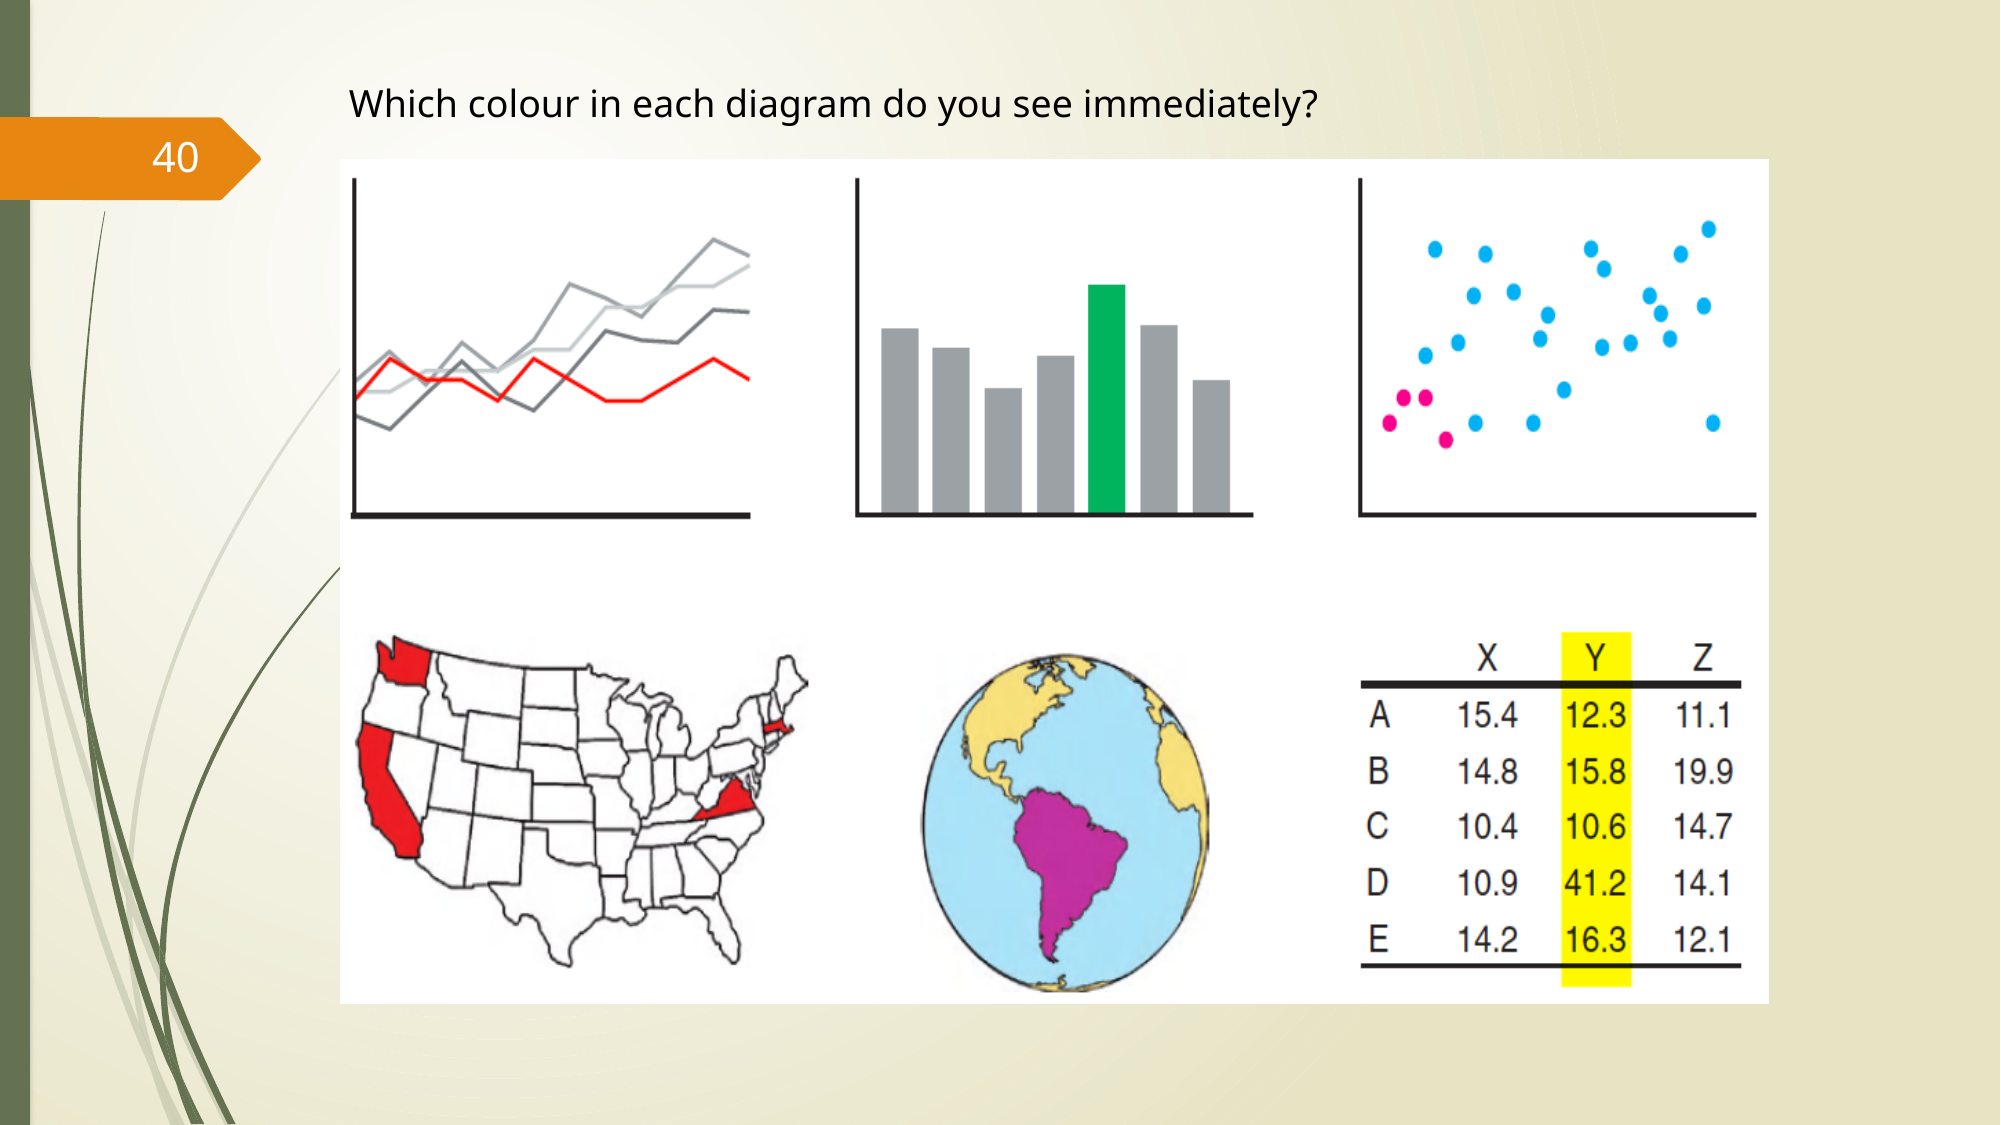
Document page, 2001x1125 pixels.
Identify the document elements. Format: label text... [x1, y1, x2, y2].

picture [340, 158, 1770, 1005]
slide_number 40 [87, 129, 216, 190]
text_box Which colour in each diagram do you see immediately? [275, 69, 1686, 133]
